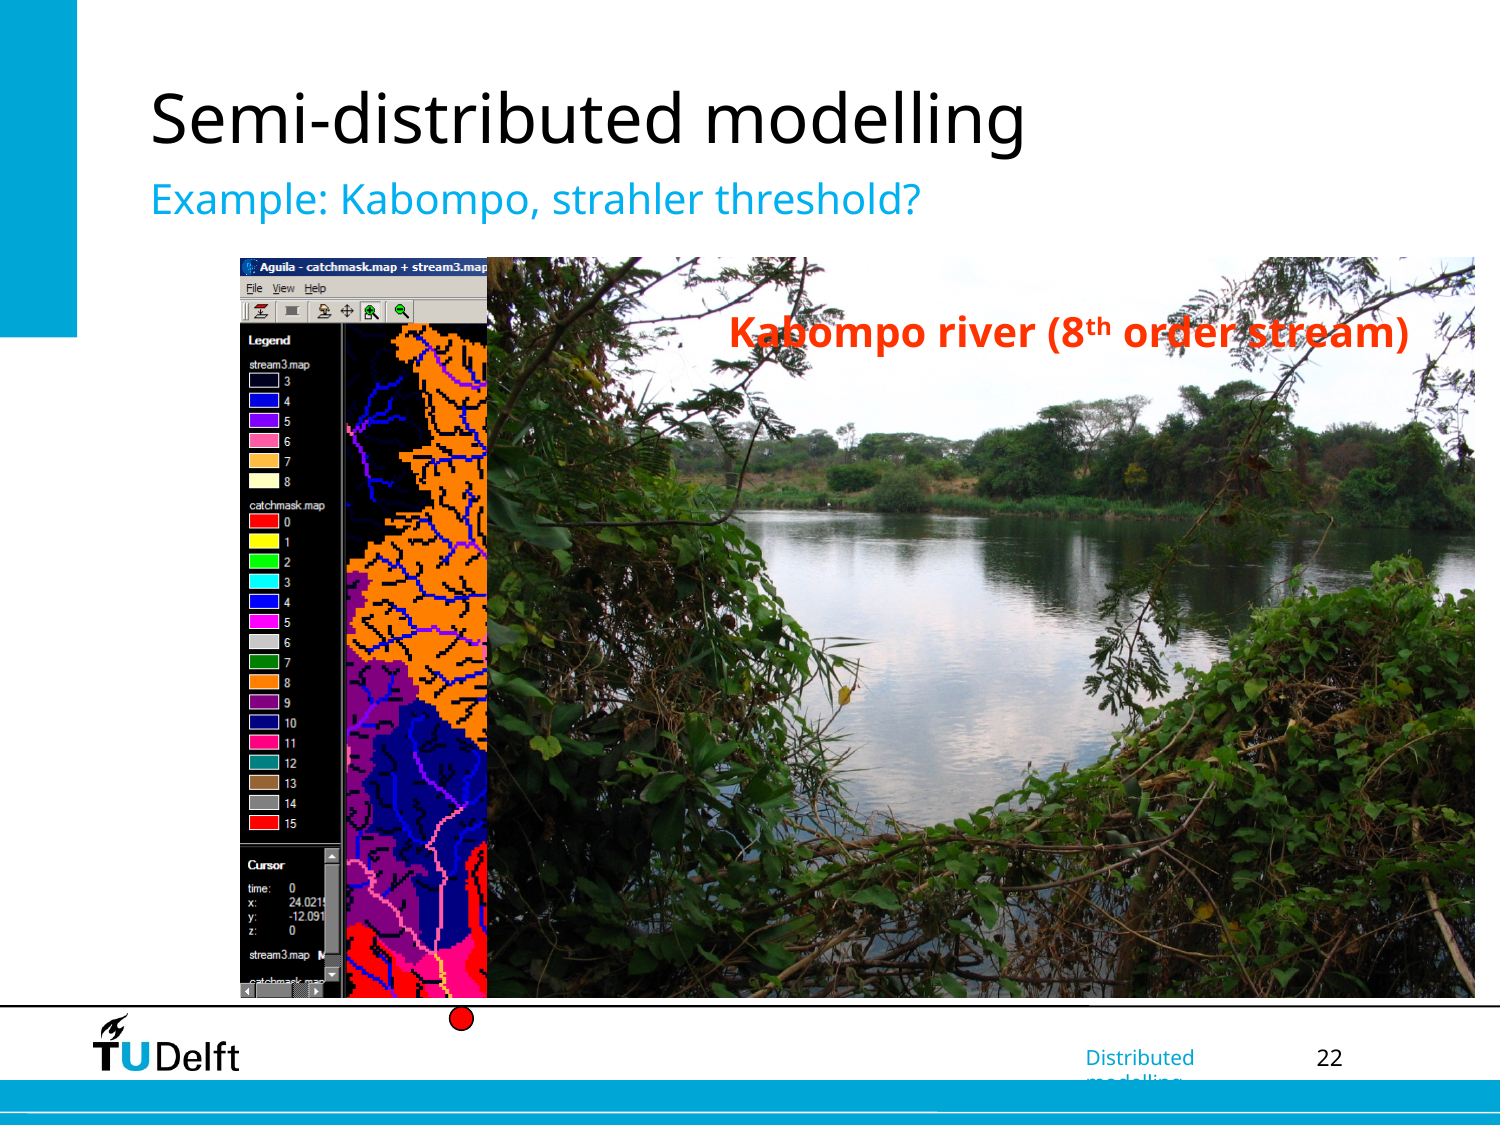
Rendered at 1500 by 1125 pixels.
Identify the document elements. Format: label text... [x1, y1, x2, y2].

text_box [449, 1016, 474, 1031]
picture [240, 256, 1476, 998]
title Semi-distributed modelling [150, 75, 1325, 280]
list Example: Kabompo, strahler threshold? [150, 170, 1232, 225]
picture [93, 1013, 239, 1071]
